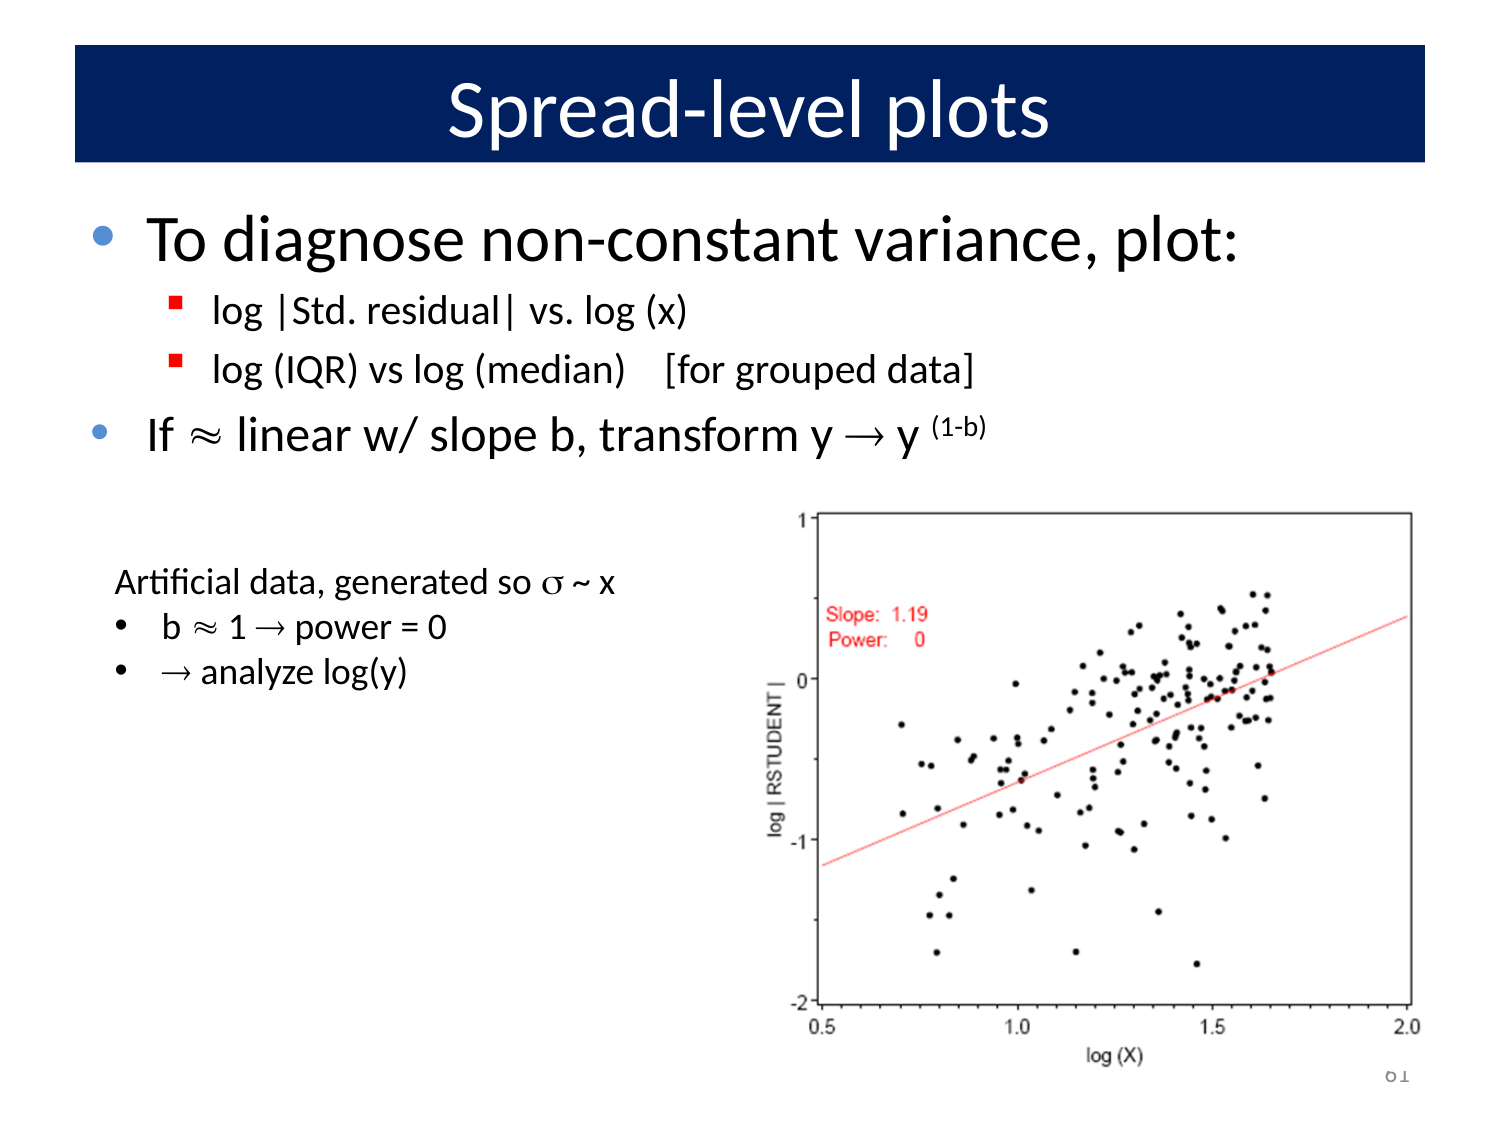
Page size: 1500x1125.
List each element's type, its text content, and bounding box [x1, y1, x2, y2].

picture [761, 504, 1428, 1071]
slide_number 61 [1074, 1079, 1425, 1103]
text_box Artificial data, generated so  ~ x b  1  power = 0  analyze log(y) [99, 549, 700, 700]
title Spread-level plots [75, 45, 1425, 163]
list To diagnose non-constant variance, plot: log |Std. residual| vs. log (x) log (IQR) vs log (median) [for grouped data] If  linear w/ slope b, transform y  y (1-b) [75, 187, 1425, 500]
